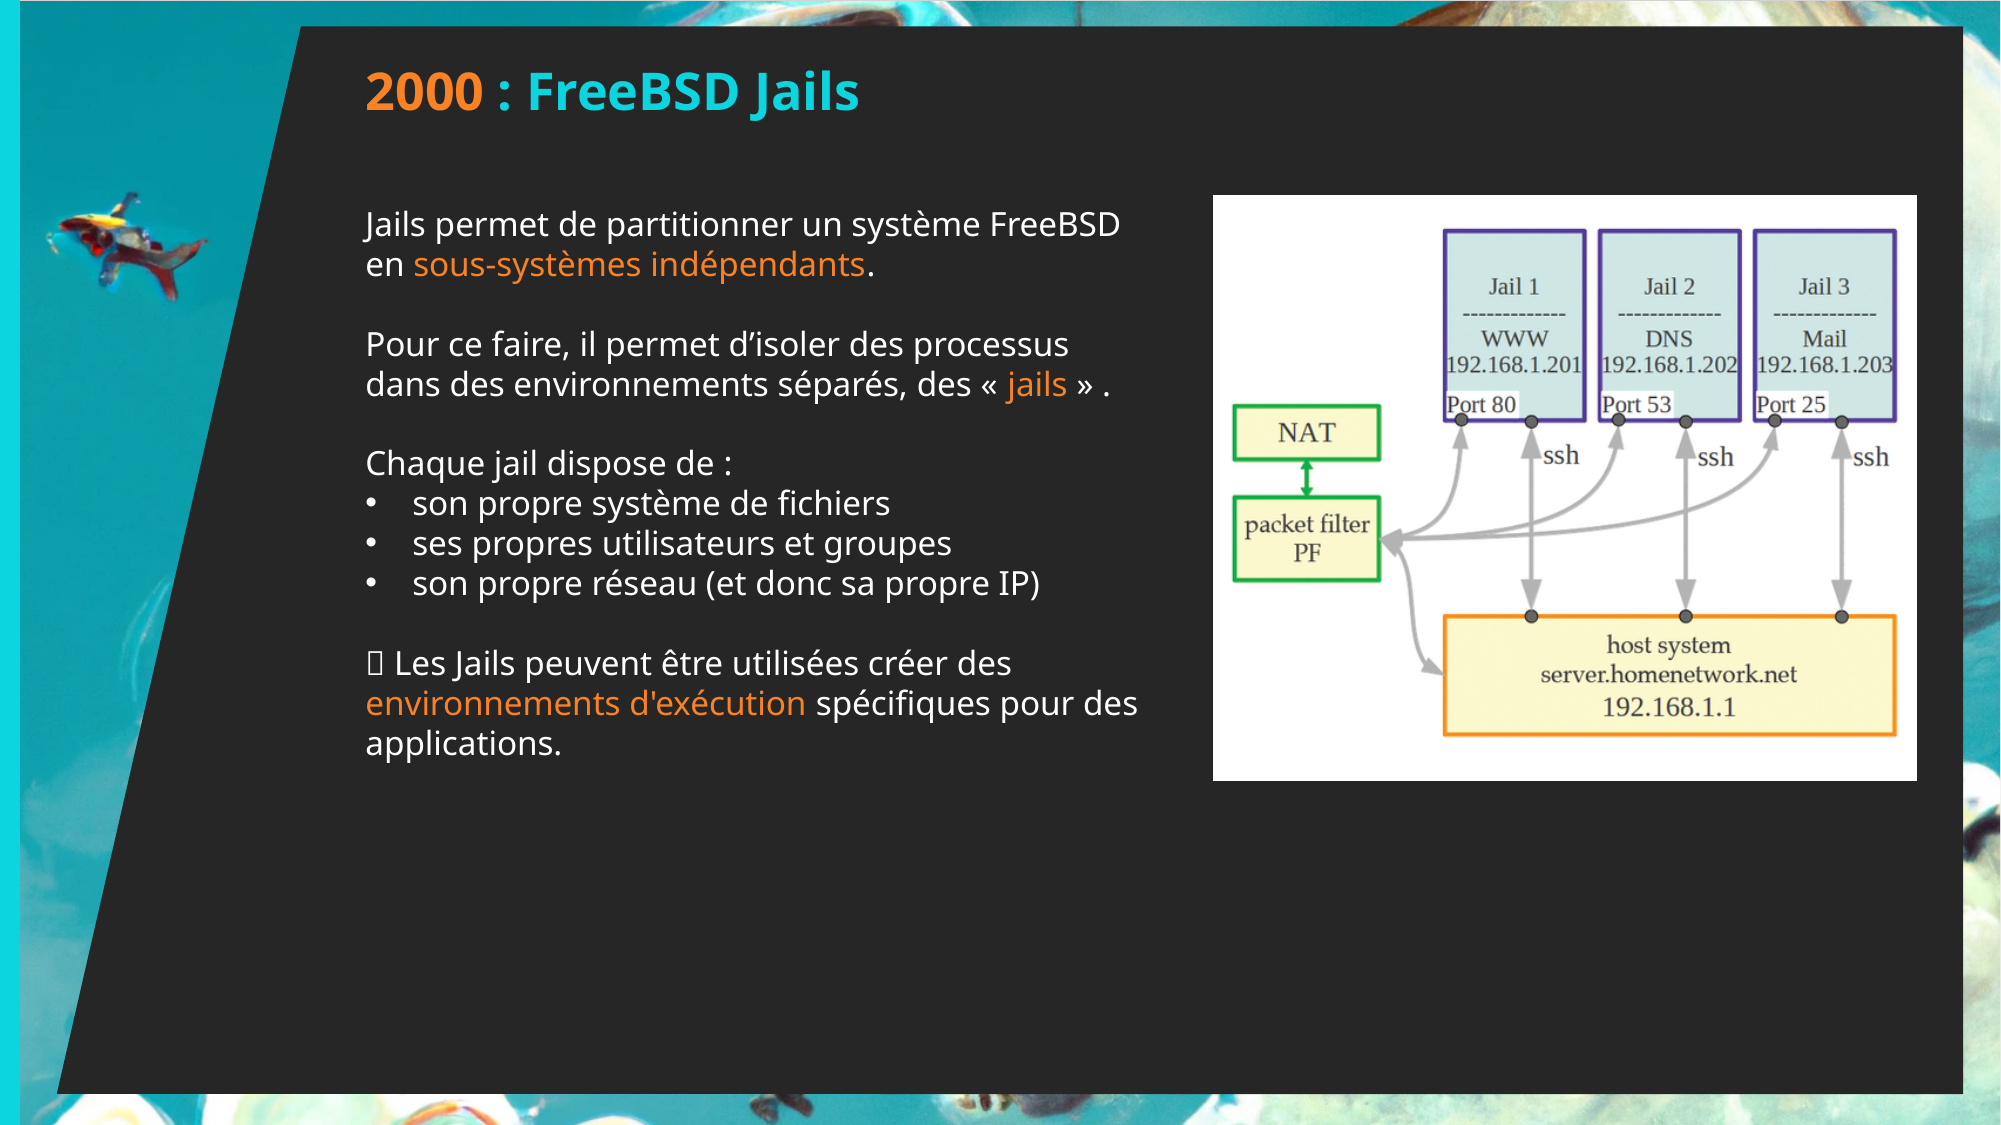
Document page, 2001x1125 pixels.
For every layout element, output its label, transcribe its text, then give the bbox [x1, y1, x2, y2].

picture [20, 1, 2001, 1125]
text_box Jails permet de partitionner un système FreeBSD en sous-systèmes indépendants. Pour ce faire, il permet d’isoler des processus dans des environnements séparés, des « jails » . Chaque jail dispose de : son propre système de fichiers ses propres utilisateurs et groupes son propre réseau (et donc sa propre IP)  Les Jails peuvent être utilisées créer des environnements d'exécution spécifiques pour des applications. [350, 195, 1170, 962]
text_box 2000 : FreeBSD Jails [350, 50, 1938, 129]
